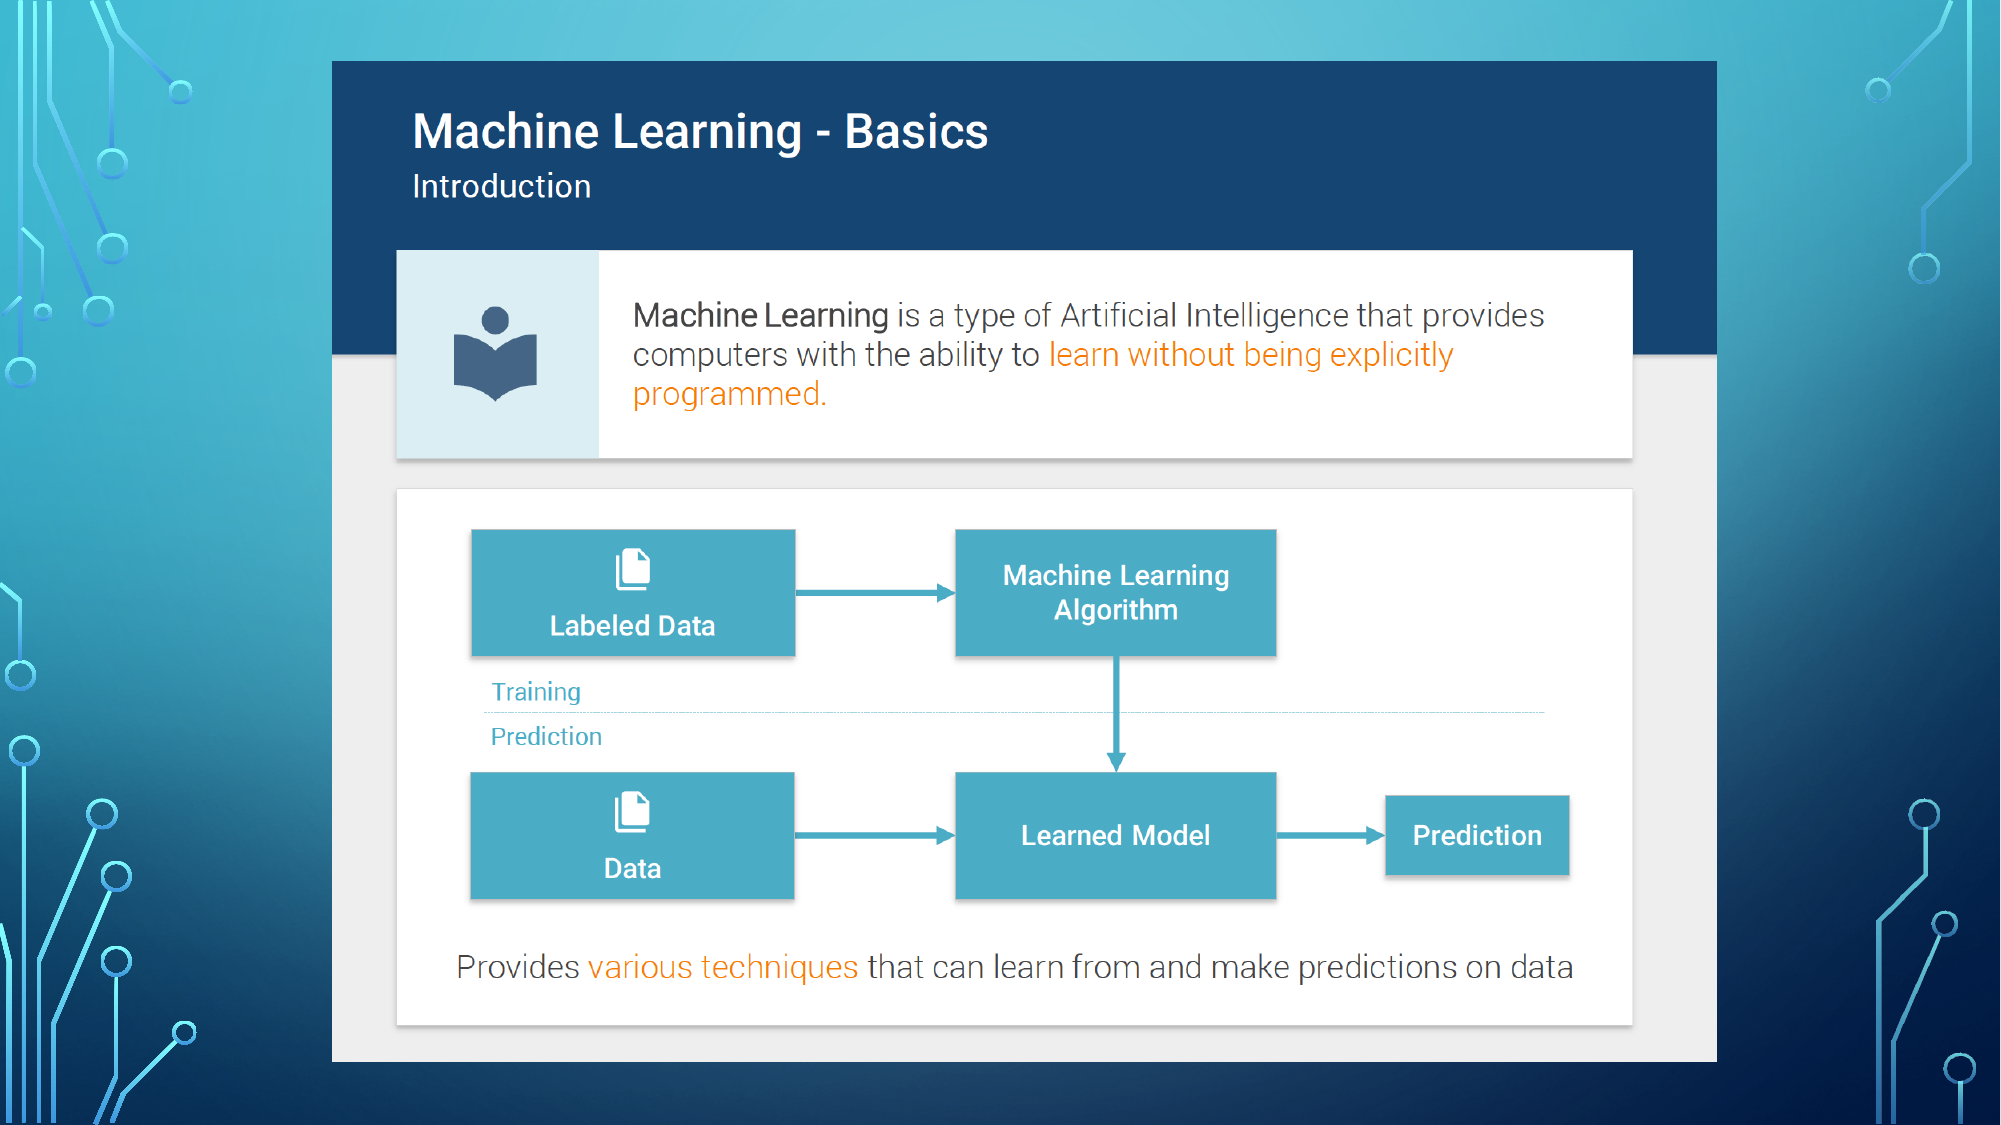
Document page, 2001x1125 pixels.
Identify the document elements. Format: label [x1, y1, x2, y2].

picture [331, 61, 1717, 1062]
